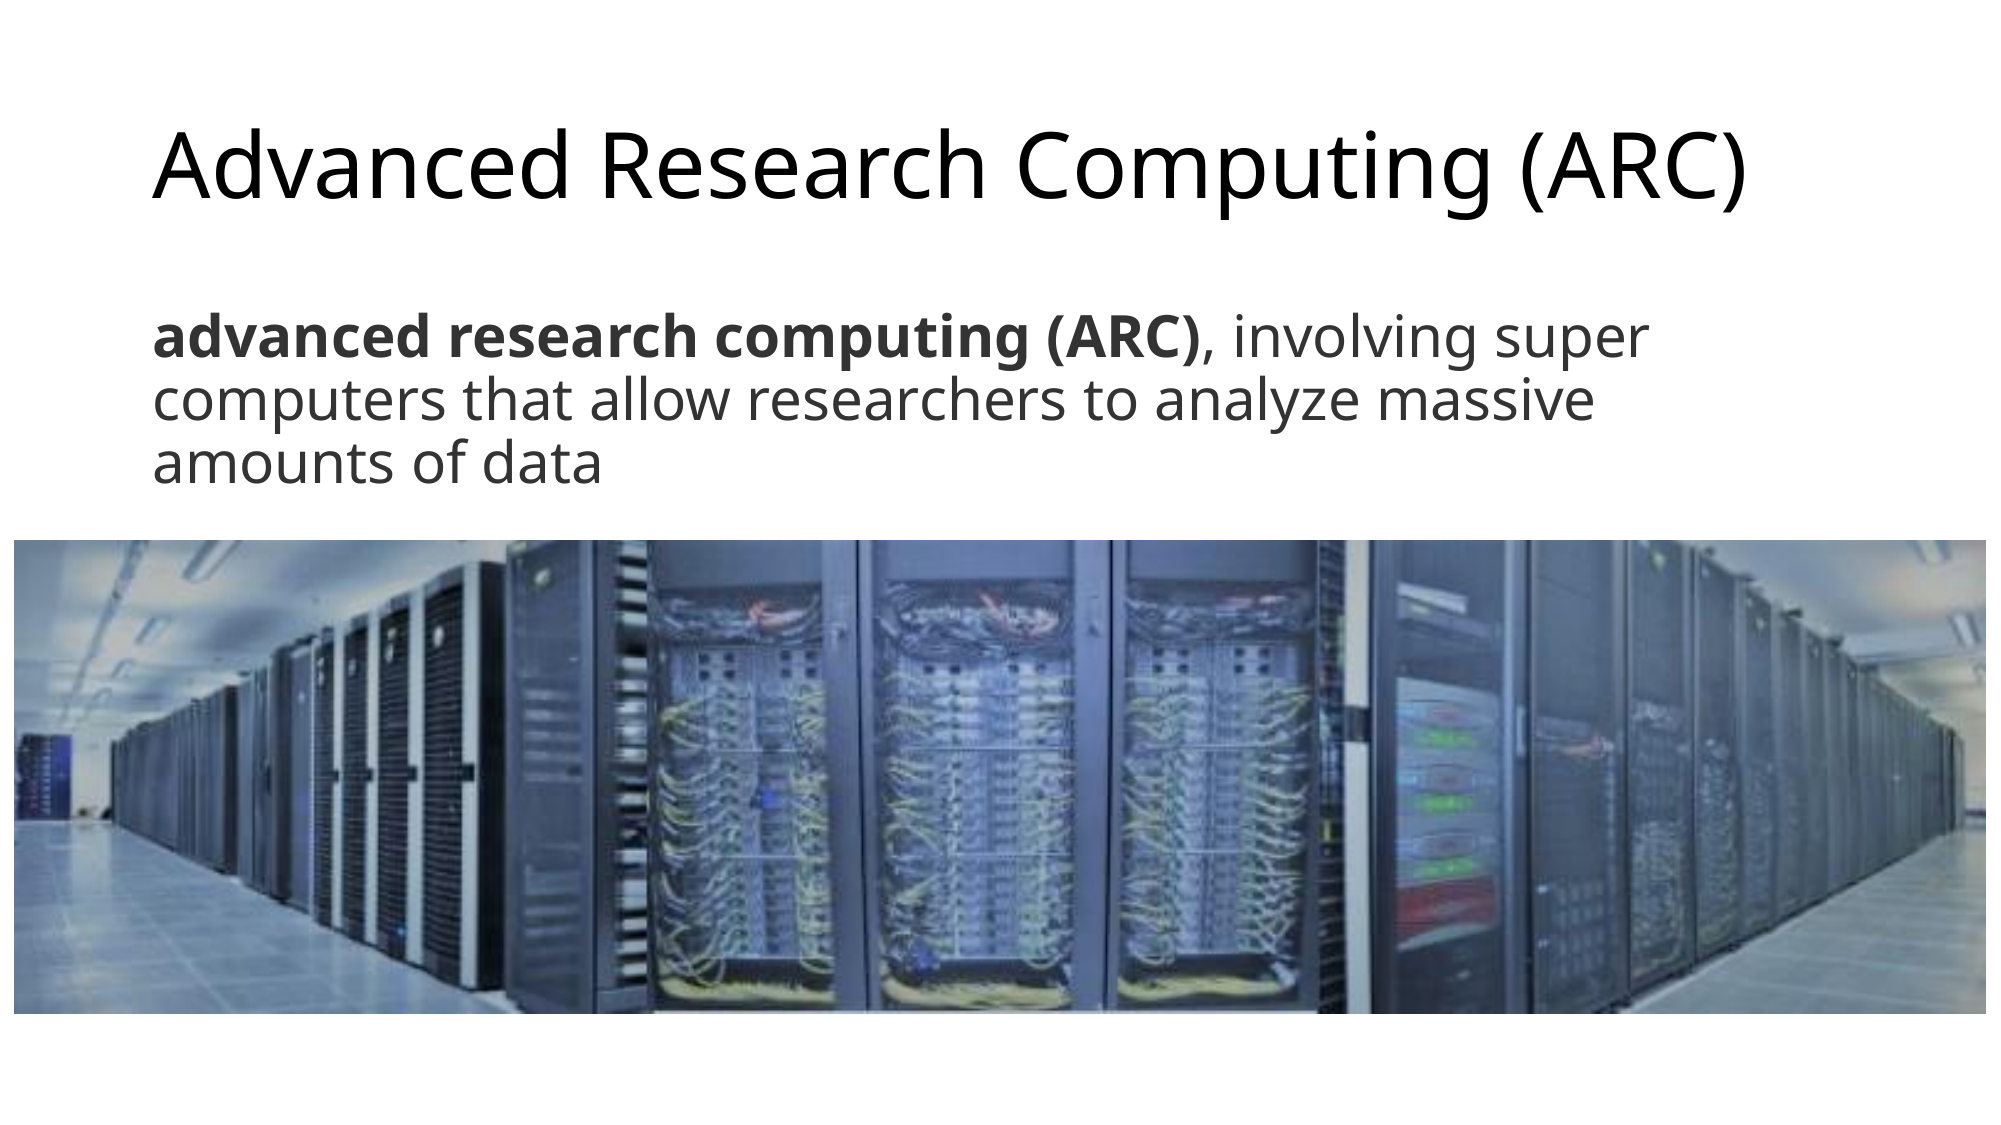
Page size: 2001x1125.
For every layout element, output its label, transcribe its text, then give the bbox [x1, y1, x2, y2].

list advanced research computing (ARC), involving super computers that allow researchers to analyze massive amounts of data [137, 299, 1863, 539]
picture [14, 539, 1986, 1014]
title Advanced Research Computing (ARC) [137, 59, 1863, 278]
